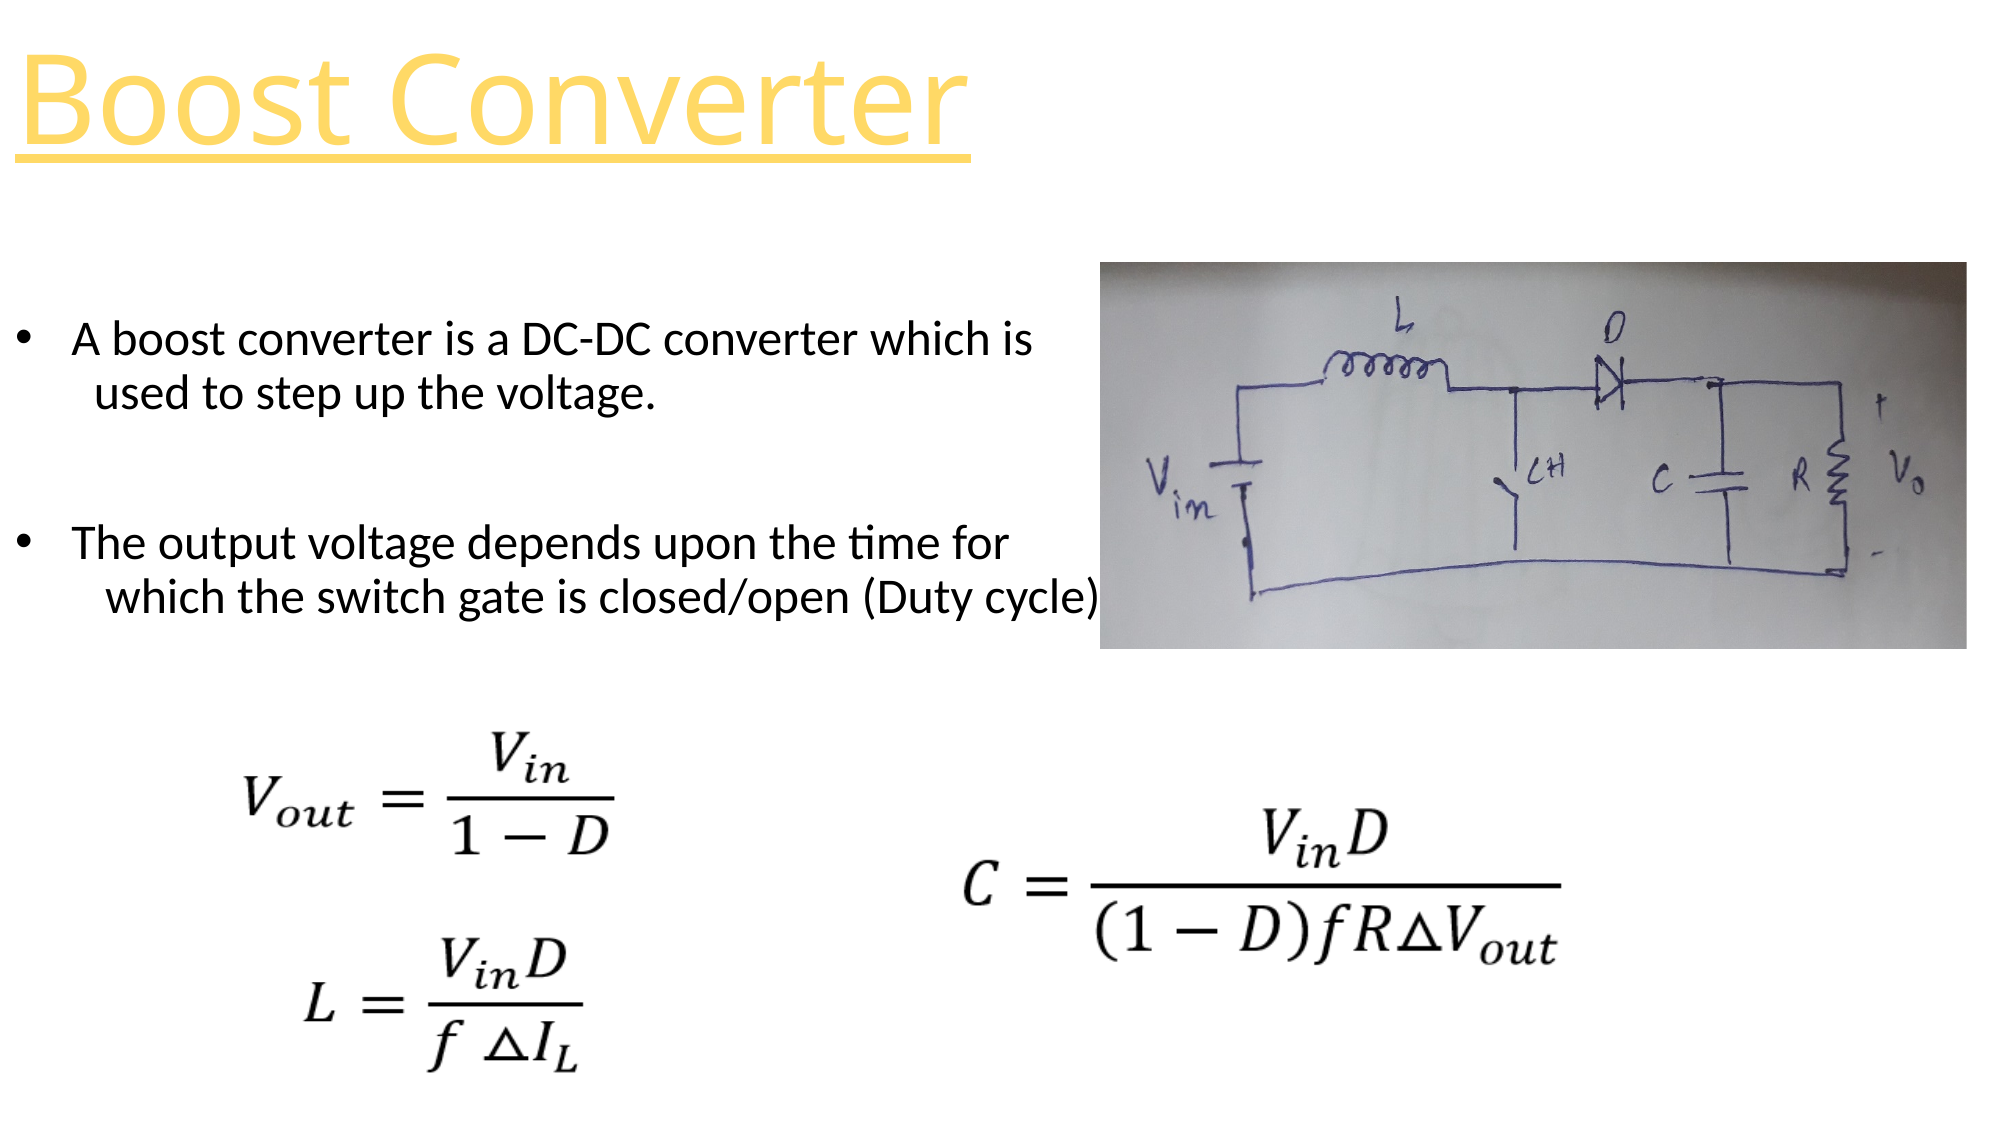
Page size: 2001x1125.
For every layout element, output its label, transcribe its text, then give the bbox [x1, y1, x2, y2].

picture [189, 674, 696, 1117]
picture [905, 757, 1613, 1034]
subtitle A boost converter is a DC-DC converter which is used to step up the voltage. The output voltage depends upon the time for which the switch gate is closed/open (Duty cycle). [0, 224, 2000, 1125]
title Boost Converter [0, 0, 2000, 179]
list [1099, 262, 1967, 649]
